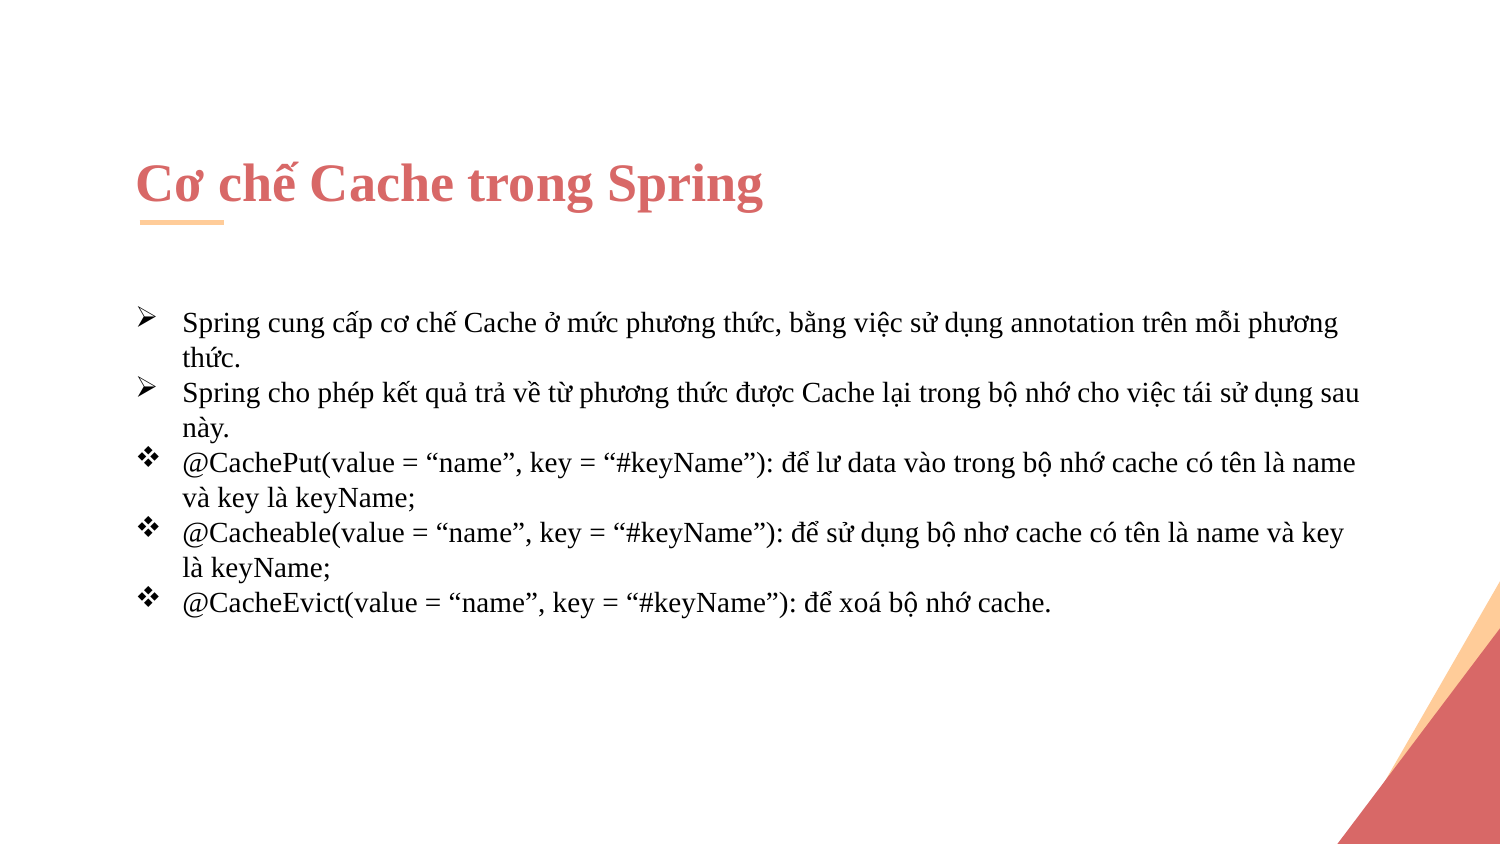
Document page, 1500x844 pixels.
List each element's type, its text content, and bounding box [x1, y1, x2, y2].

title Cơ chế Cache trong Spring [120, 141, 1400, 228]
text_box Spring cung cấp cơ chế Cache ở mức phương thức, bằng việc sử dụng annotation trên mỗi phương thức. Spring cho phép kết quả trả về từ phương thức được Cache lại trong bộ nhớ cho việc tái sử dụng sau này. @CachePut(value = “name”, key = “#keyName”): để lư data vào trong bộ nhớ cache có tên là name và key là keyName; @Cacheable(value = “name”, key = “#keyName”): để sử dụng bộ nhơ cache có tên là name và key là keyName; @CacheEvict(value = “name”, key = “#keyName”): để xoá bộ nhớ cache. [120, 295, 1386, 661]
